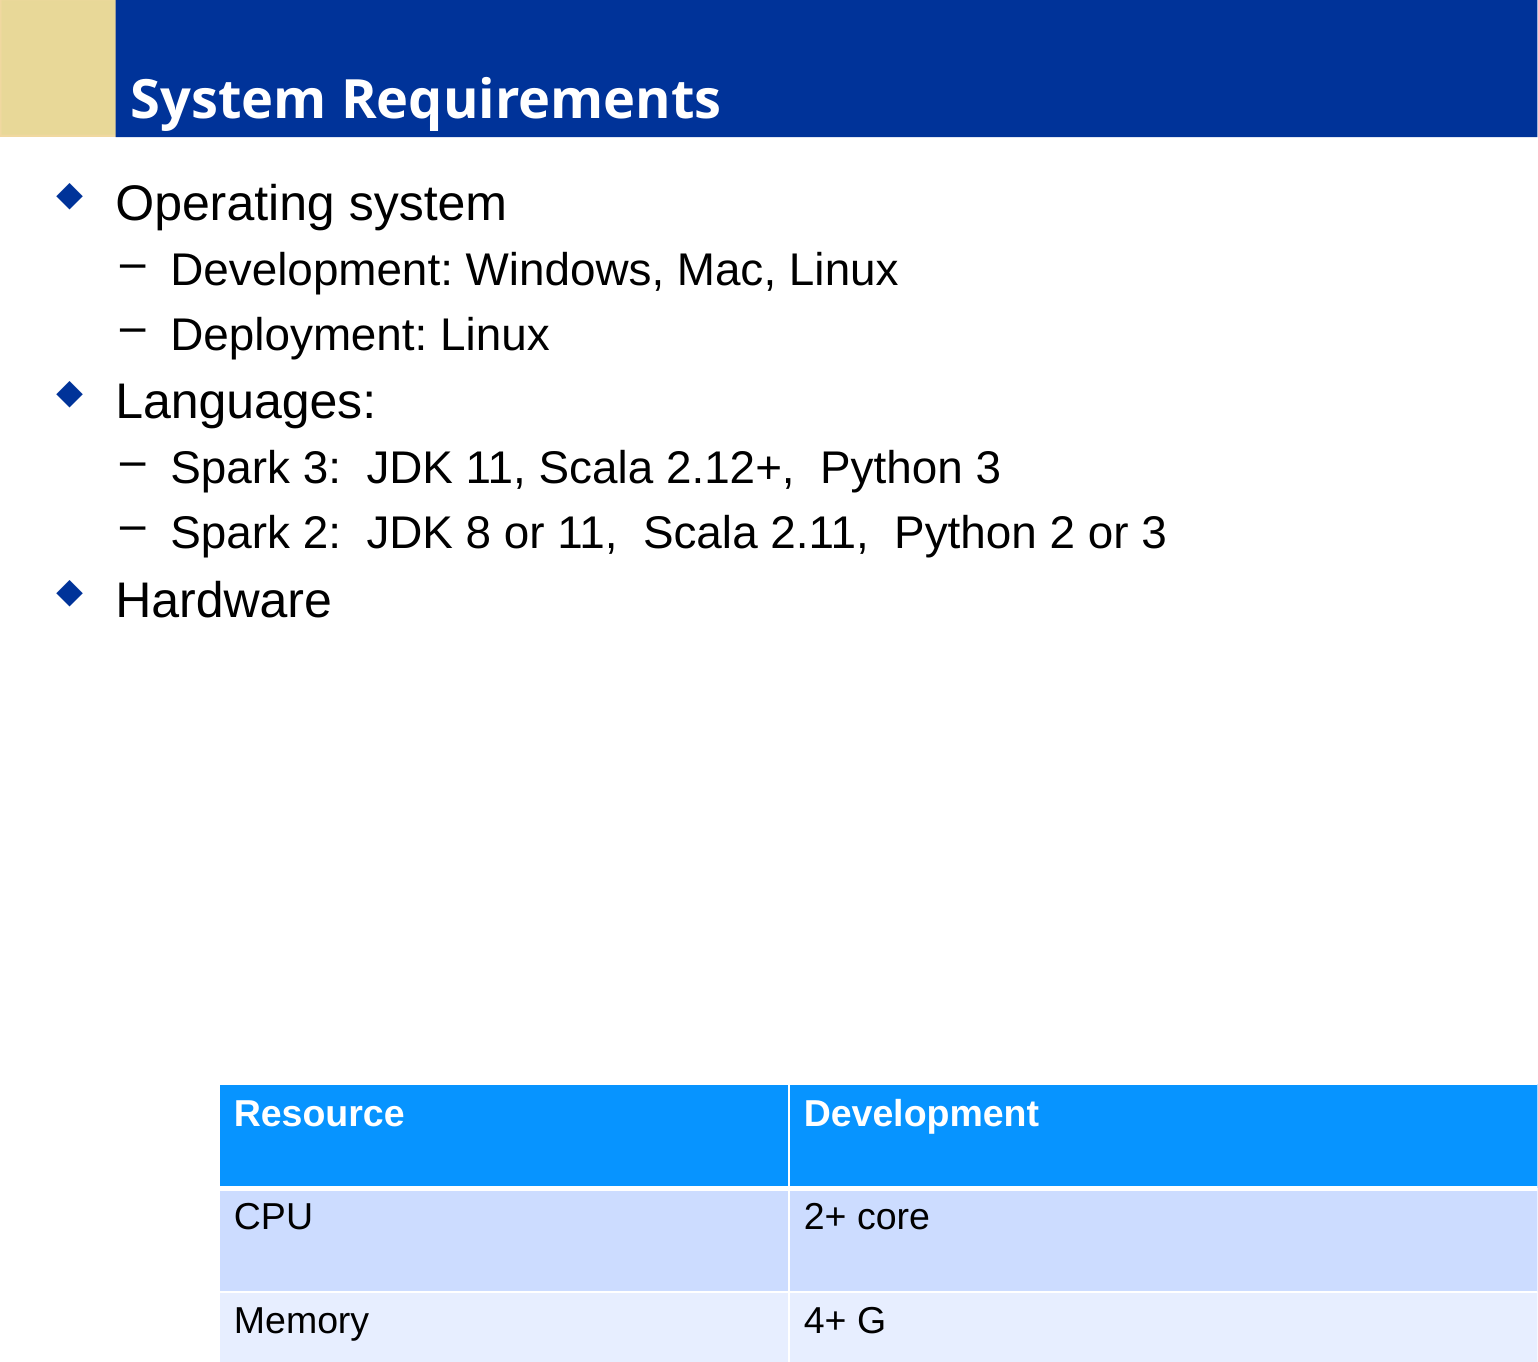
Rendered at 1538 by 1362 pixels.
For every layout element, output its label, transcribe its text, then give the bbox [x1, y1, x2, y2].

table_cell CPU [220, 1191, 788, 1291]
table_header Development [790, 1085, 1538, 1186]
title System Requirements [115, 0, 1538, 138]
table_cell 4+ G [790, 1293, 1538, 1362]
picture [0, 0, 115, 137]
table_cell Memory [220, 1293, 788, 1362]
table_header Resource [220, 1085, 788, 1186]
table_cell 2+ core [790, 1191, 1538, 1291]
list Operating system Development: Windows, Mac, Linux Deployment: Linux Languages: Spark 3: JDK 11, Scala 2.12+, Python 3 Spark 2: JDK 8 or 11, Scala 2.11, Python 2 or 3 Hardware [38, 162, 1500, 1284]
